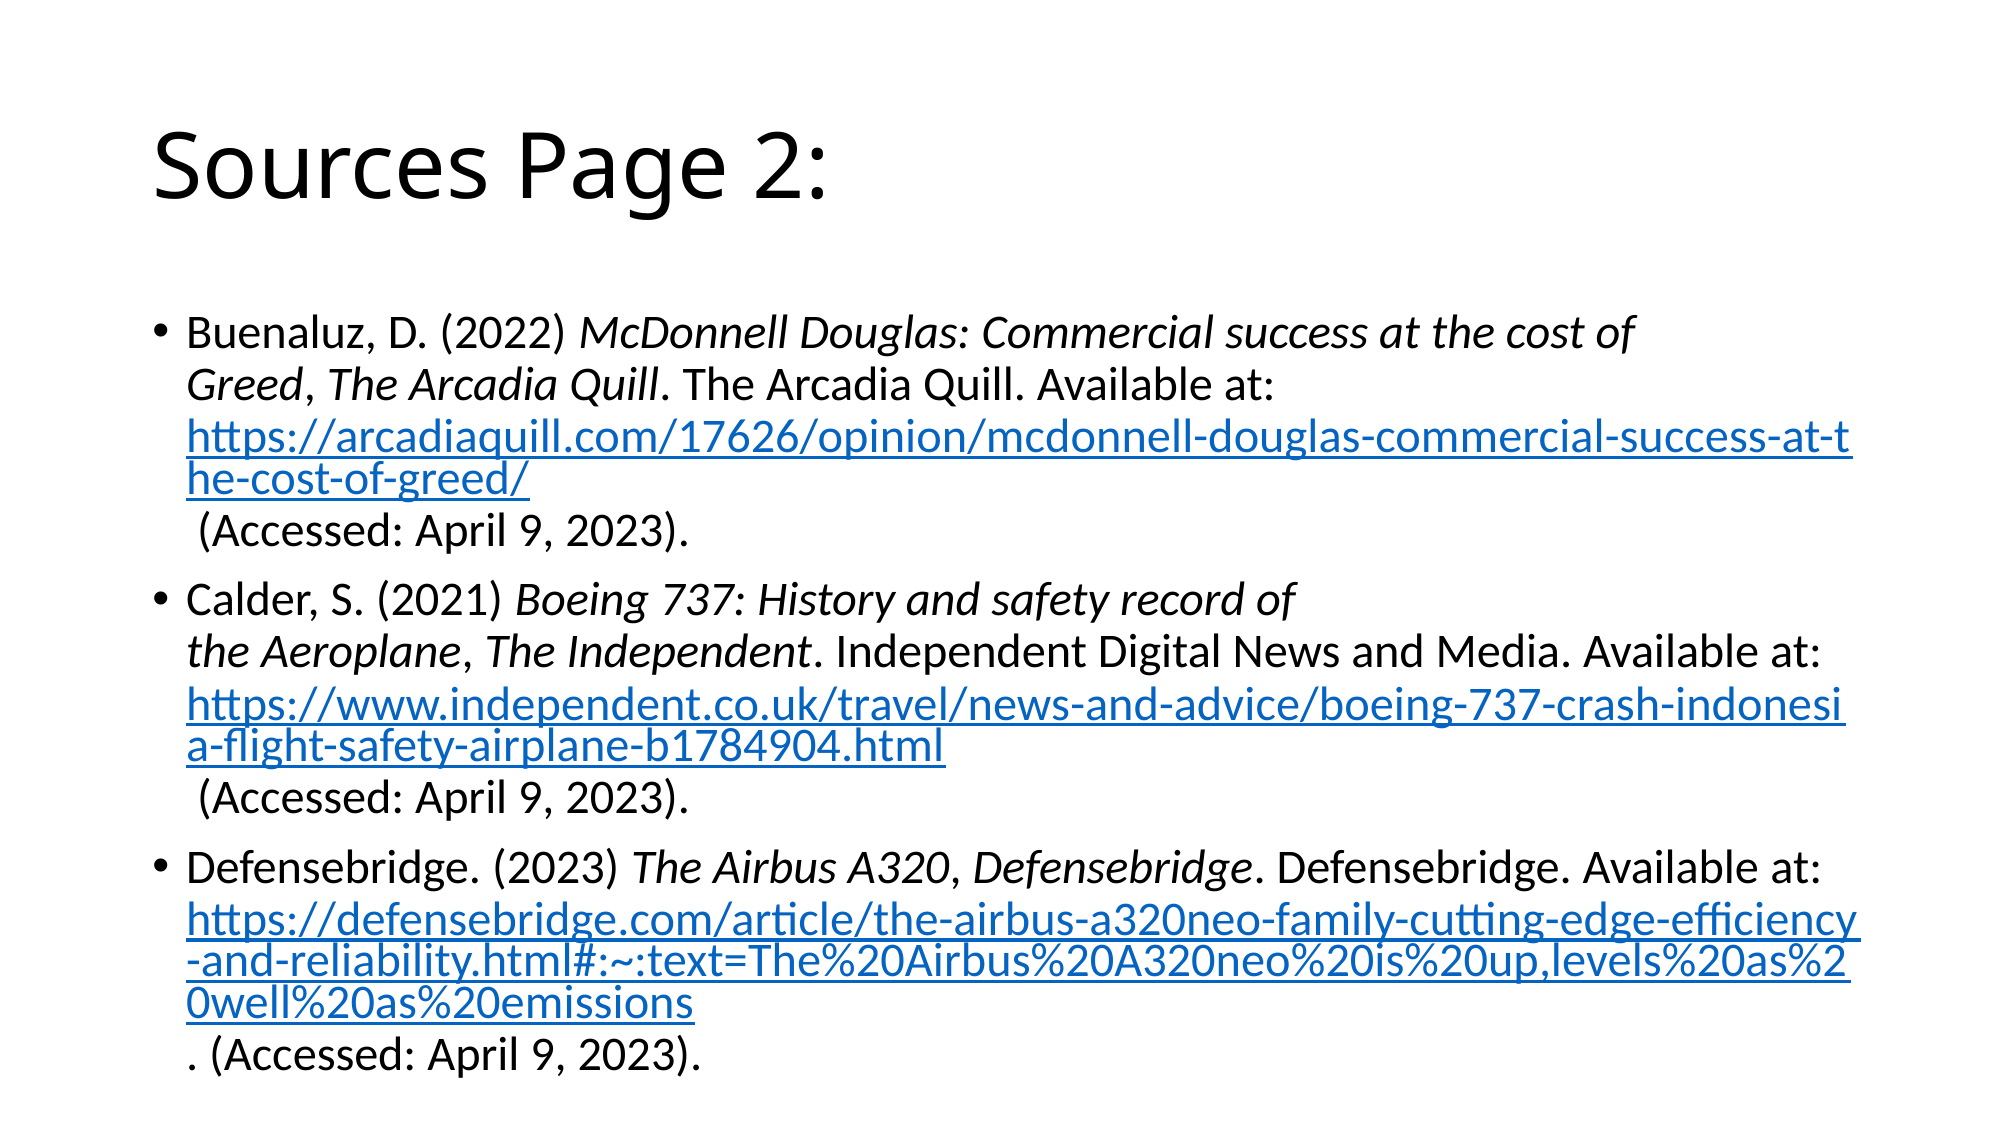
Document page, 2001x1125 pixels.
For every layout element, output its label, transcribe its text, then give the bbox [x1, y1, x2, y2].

title Sources Page 2: [137, 59, 1863, 278]
list Buenaluz, D. (2022) McDonnell Douglas: Commercial success at the cost of Greed, The Arcadia Quill. The Arcadia Quill. Available at: https://arcadiaquill.com/17626/opinion/mcdonnell-douglas-commercial-success-at-the-cost-of-greed/ (Accessed: April 9, 2023). Calder, S. (2021) Boeing 737: History and safety record of the Aeroplane, The Independent. Independent Digital News and Media. Available at: https://www.independent.co.uk/travel/news-and-advice/boeing-737-crash-indonesia-flight-safety-airplane-b1784904.html (Accessed: April 9, 2023). Defensebridge. (2023) The Airbus A320, Defensebridge. Defensebridge. Available at: https://defensebridge.com/article/the-airbus-a320neo-family-cutting-edge-efficiency-and-reliability.html#:~:text=The%20Airbus%20A320neo%20is%20up,levels%20as%20well%20as%20emissions. (Accessed: April 9, 2023). [137, 299, 1863, 1014]
